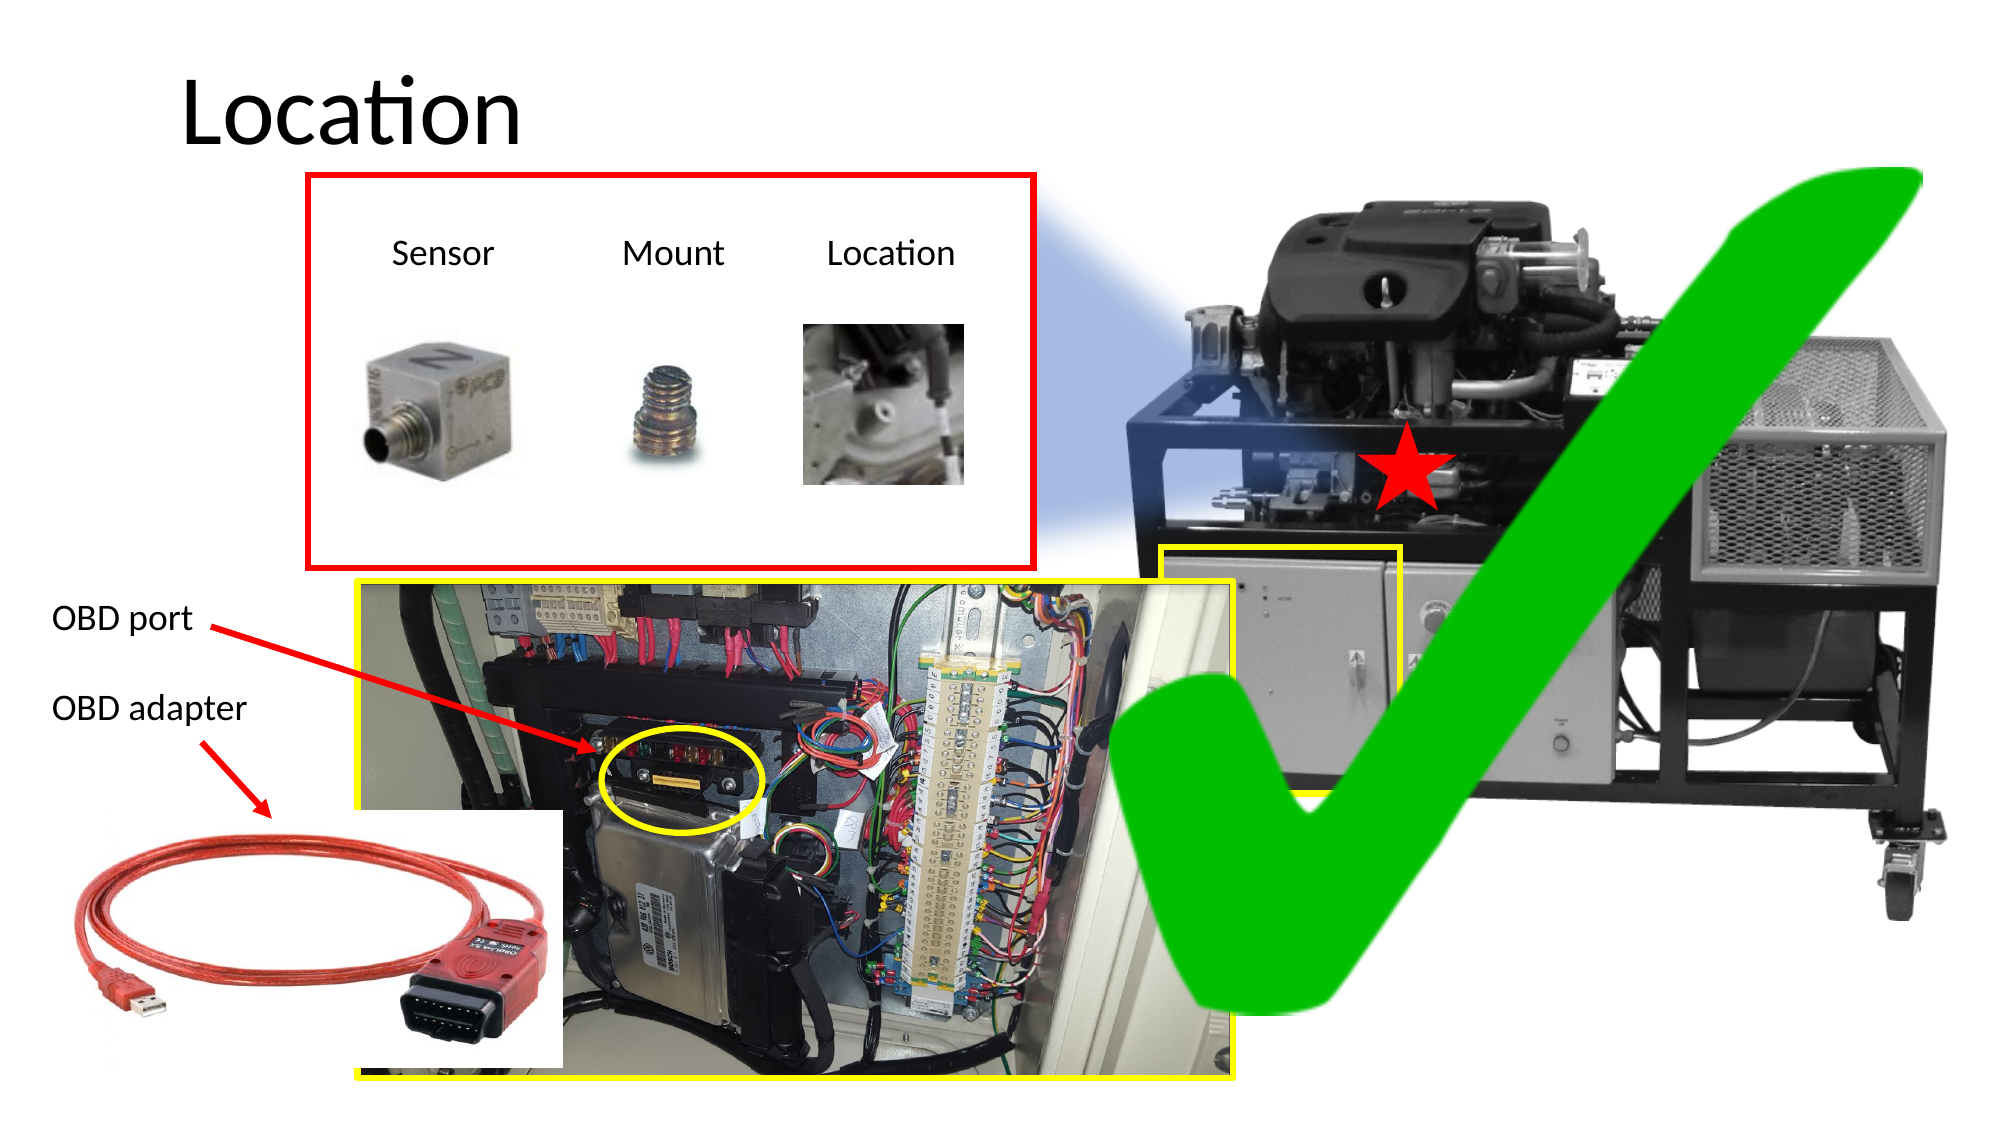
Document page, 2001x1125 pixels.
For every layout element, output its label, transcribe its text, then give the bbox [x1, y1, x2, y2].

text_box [210, 626, 597, 752]
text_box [201, 742, 272, 819]
text_box OBD port OBD adapter [37, 585, 263, 736]
text_box Location [165, 37, 1666, 172]
picture [55, 167, 1972, 1075]
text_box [307, 174, 1109, 626]
